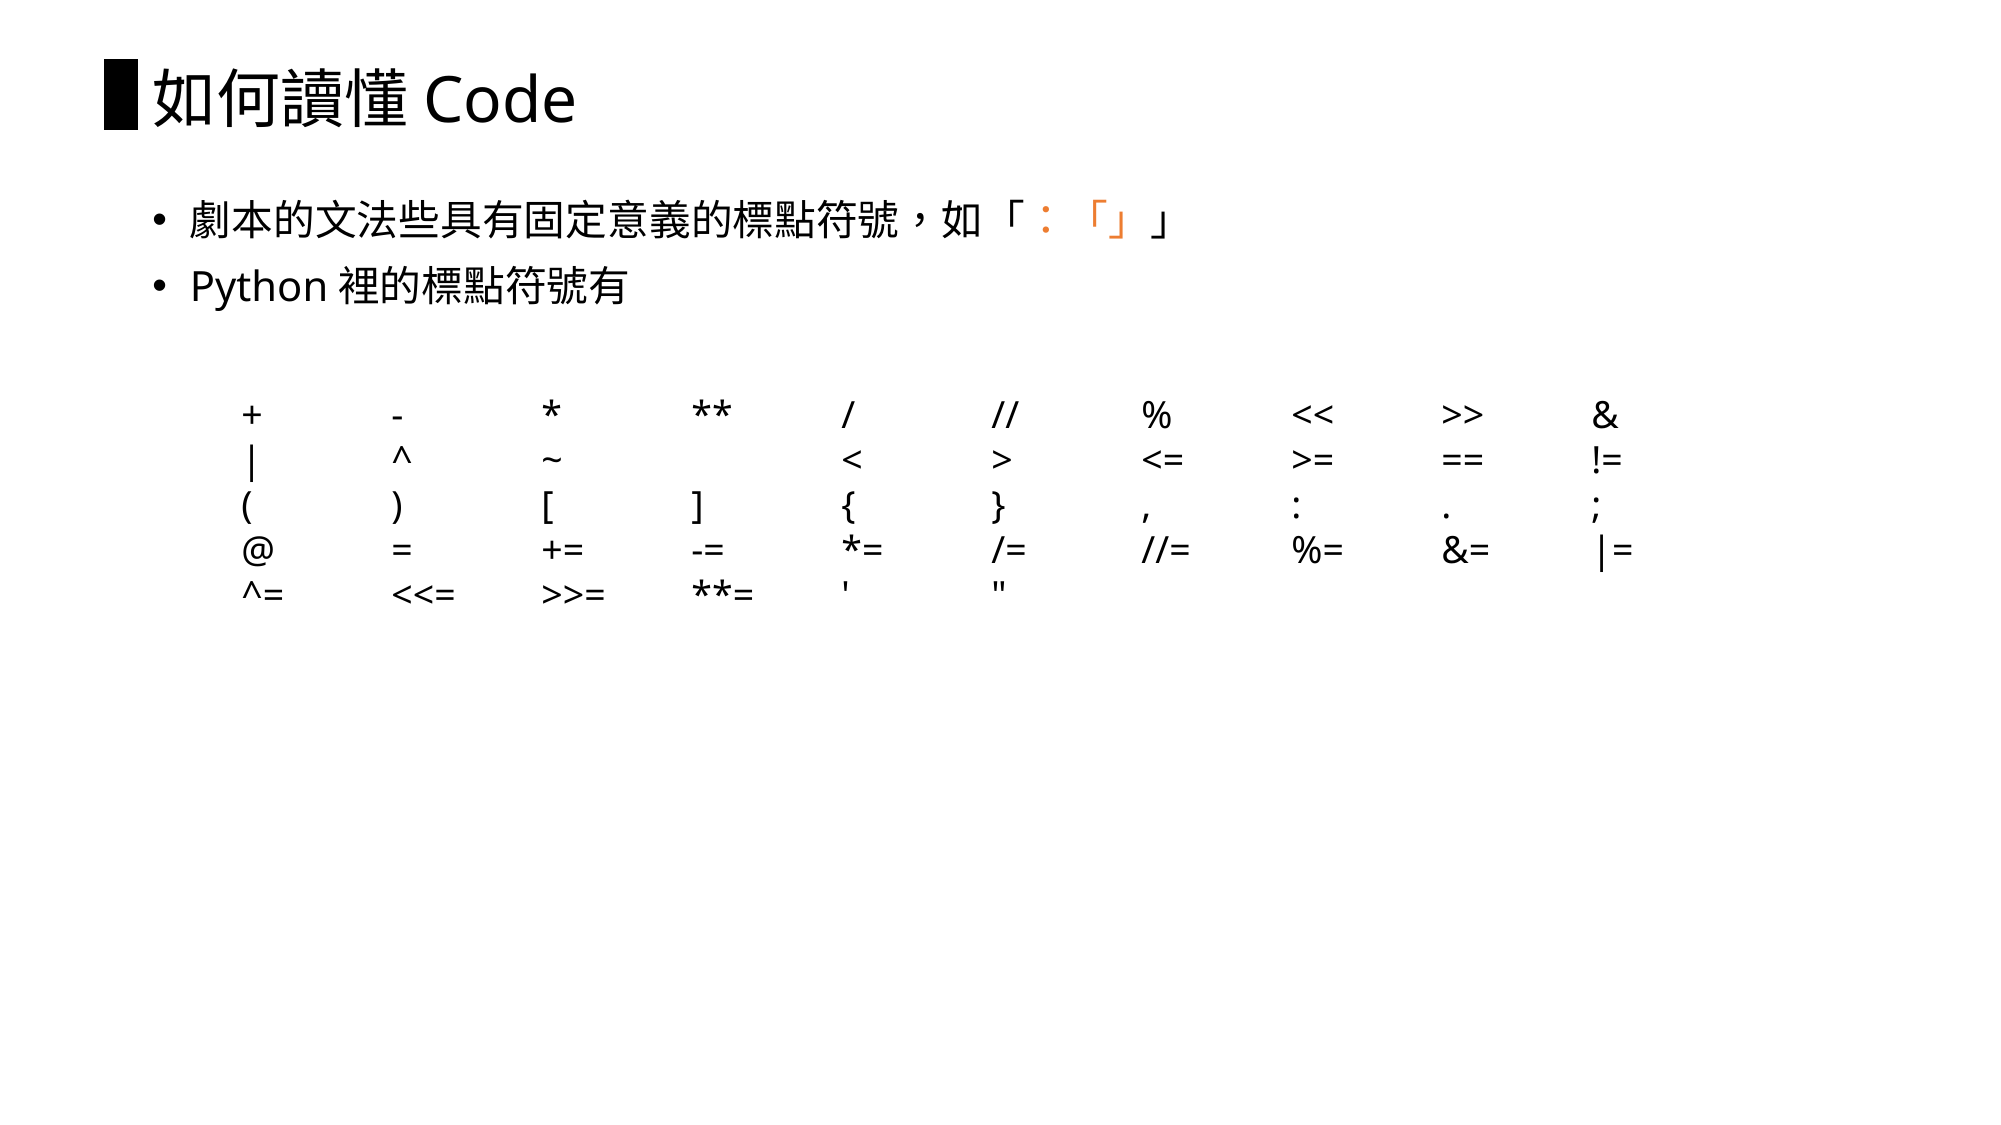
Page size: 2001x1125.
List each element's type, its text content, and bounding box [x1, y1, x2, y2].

list 劇本的文法些具有固定意義的標點符號，如「：「」」 Python裡的標點符號有 [137, 191, 1863, 1014]
title 如何讀懂Code [137, 59, 1863, 145]
text_box + - * ** / // % << >> & | ^ ~ < > <= >= == != ( ) [ ] { } , : . ; @ = += -= *= /= //= %= &= |= ^= <<= >>= **= ' " [226, 383, 1809, 624]
